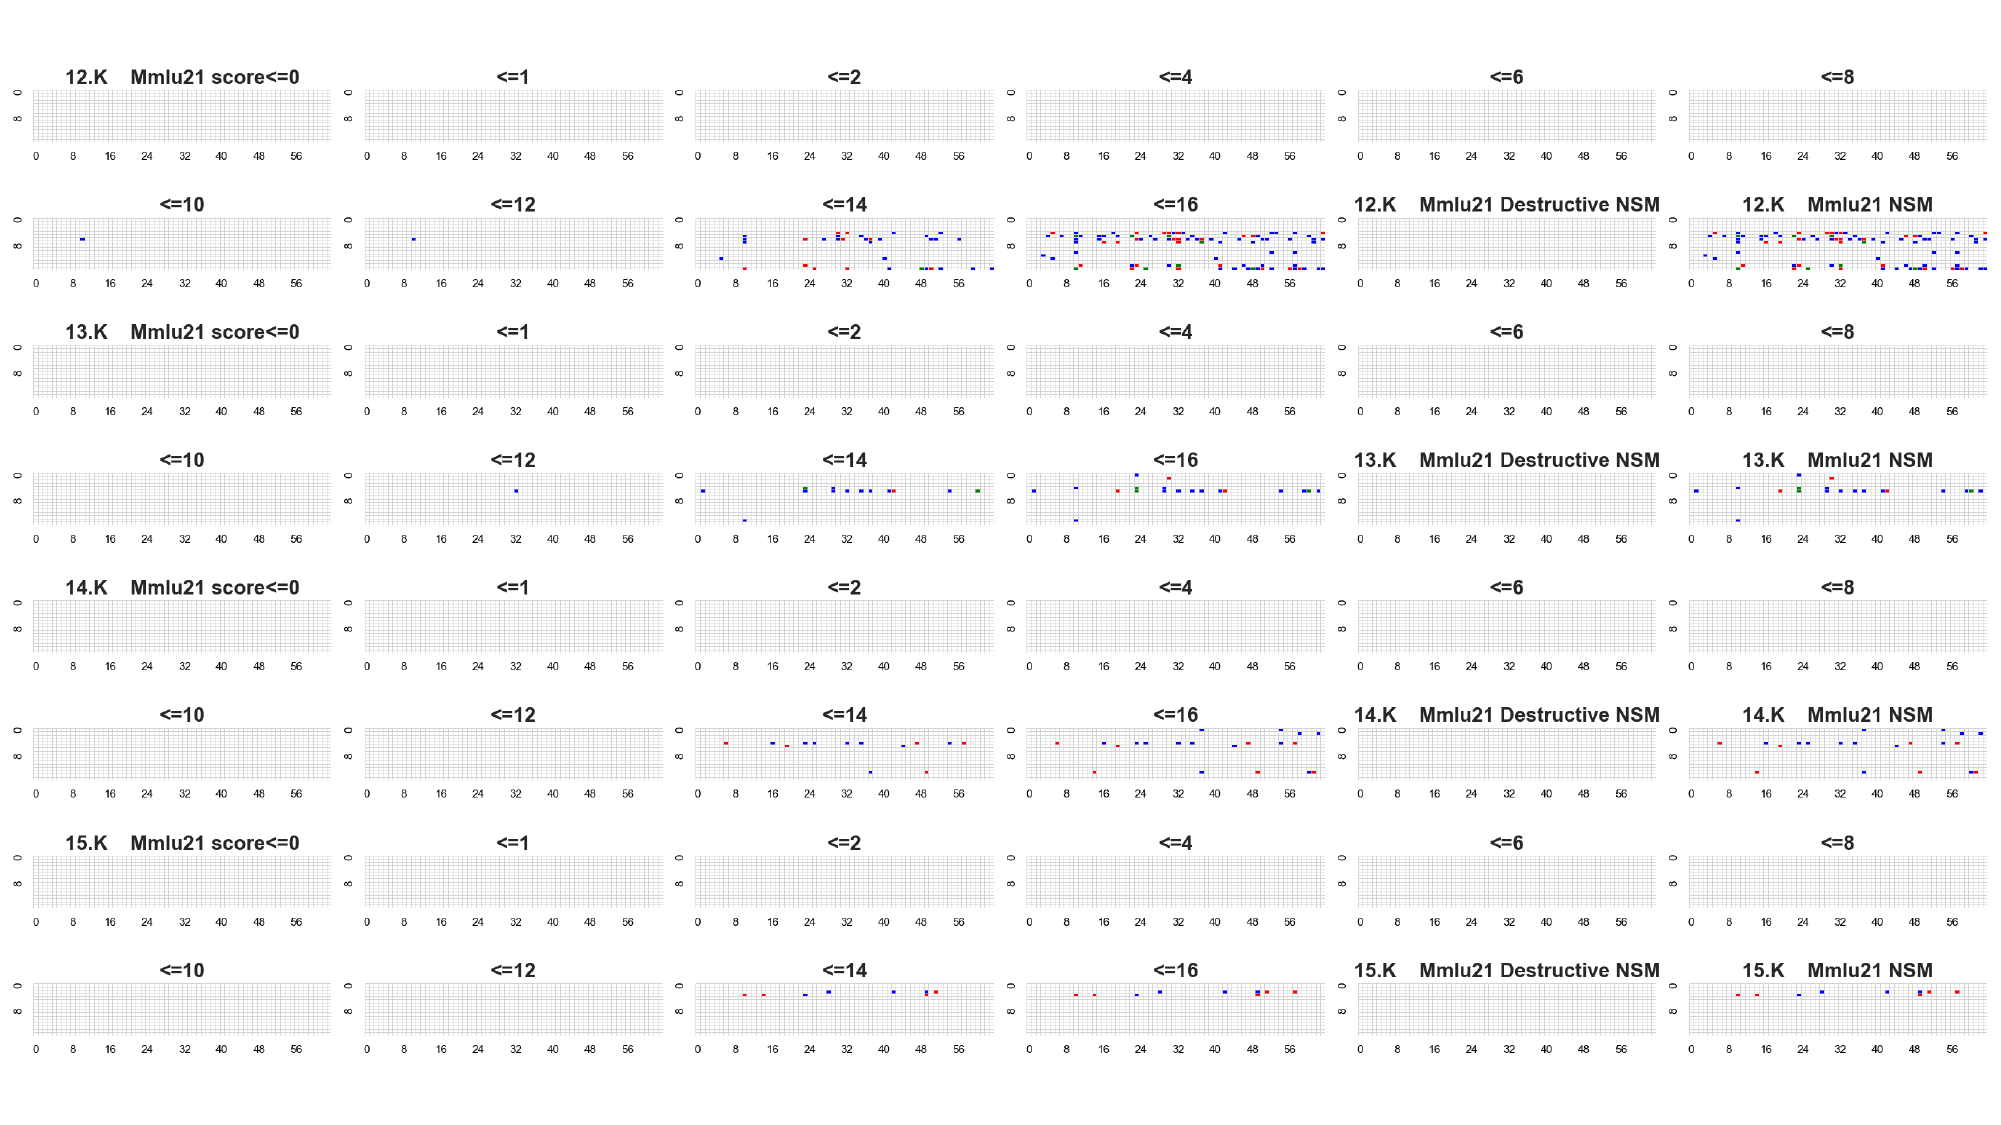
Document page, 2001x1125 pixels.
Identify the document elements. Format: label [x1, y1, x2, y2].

picture [0, 56, 2000, 1068]
